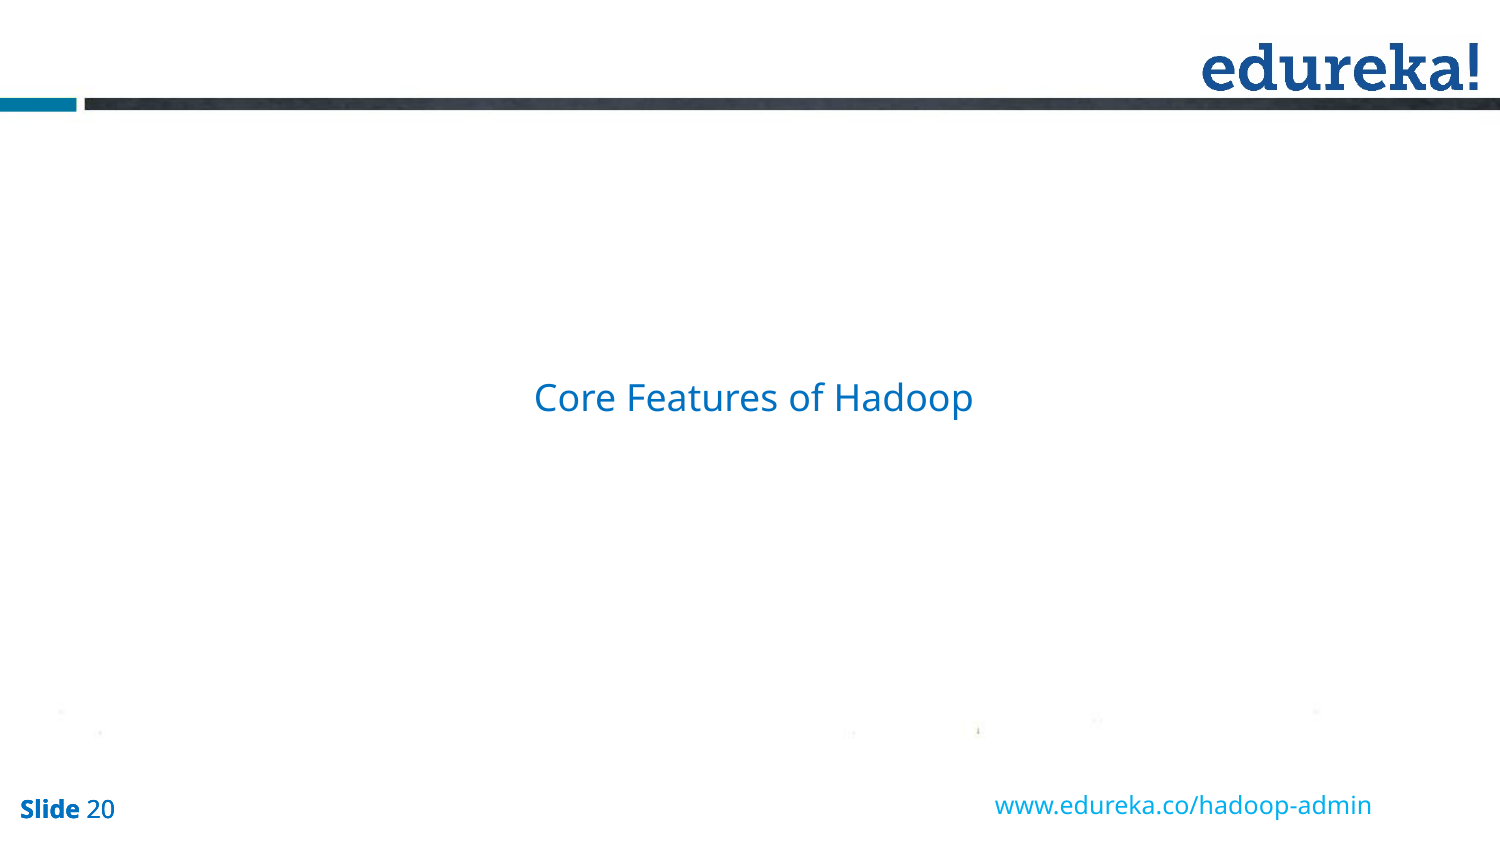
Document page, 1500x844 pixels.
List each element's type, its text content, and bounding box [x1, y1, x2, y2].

picture [0, 0, 1500, 844]
text_box Core Features of Hadoop [519, 366, 989, 426]
